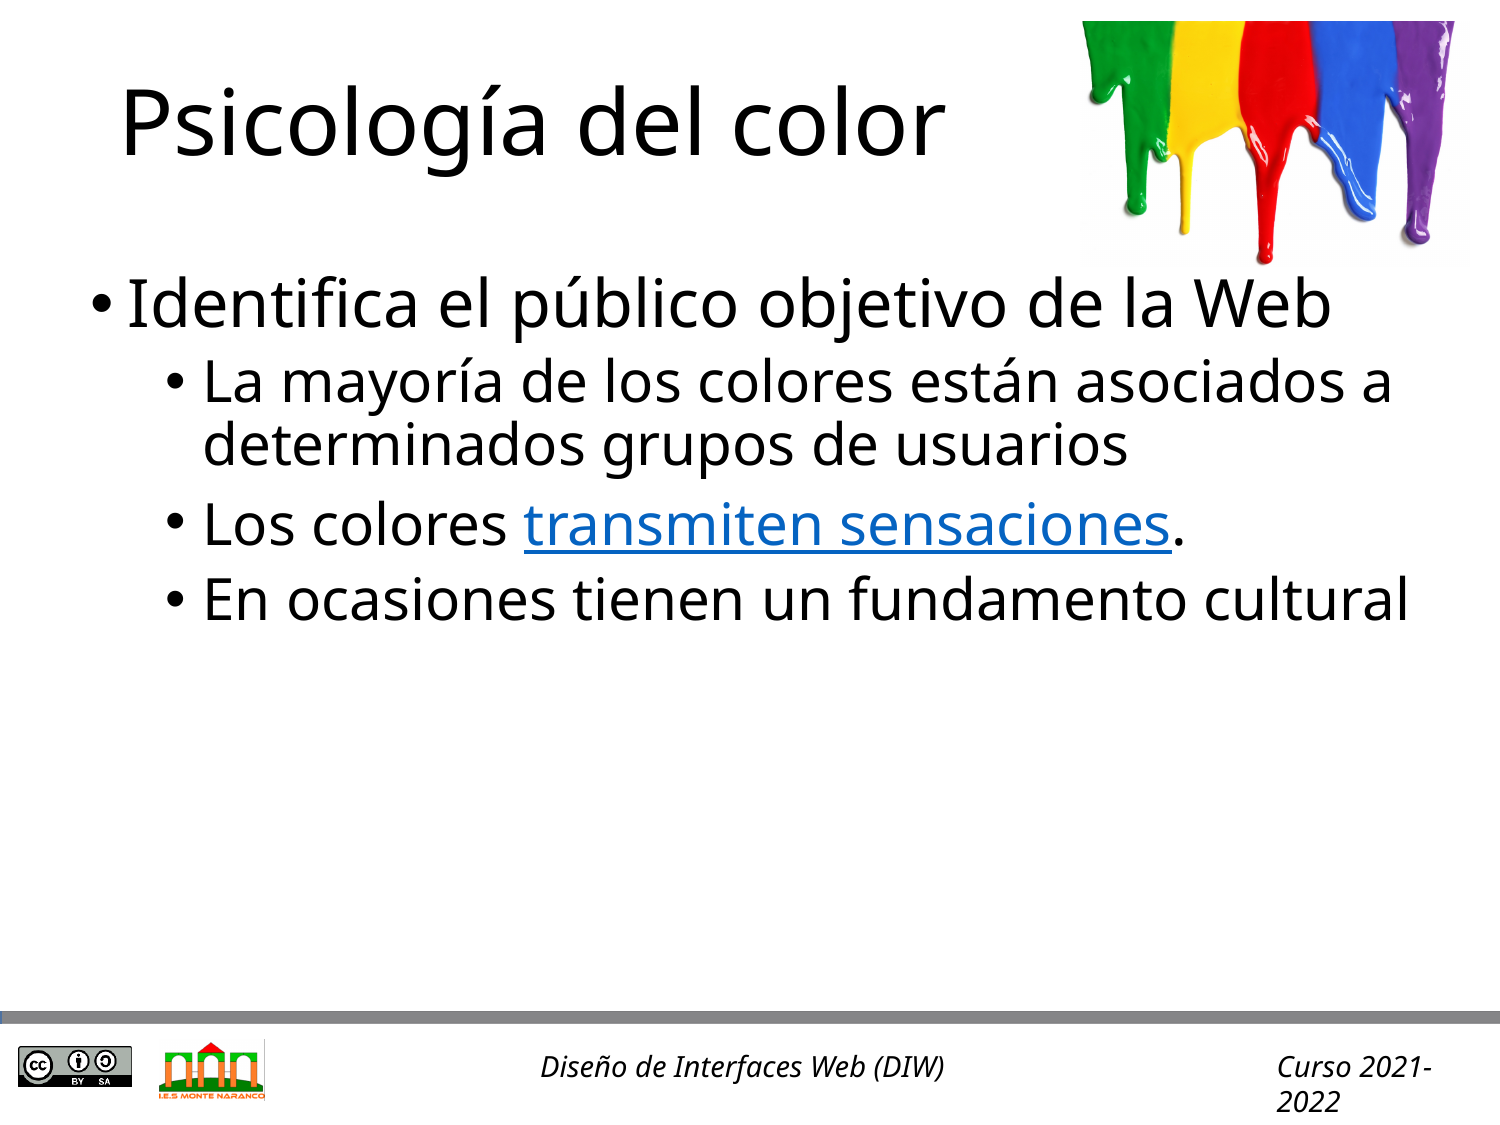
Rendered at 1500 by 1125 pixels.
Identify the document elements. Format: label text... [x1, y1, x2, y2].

list Identifica el público objetivo de la Web La mayoría de los colores están asociados a determinados grupos de usuarios Los colores transmiten sensaciones. En ocasiones tienen un fundamento cultural [75, 262, 1500, 988]
picture [0, 904, 1500, 1102]
picture [1080, 21, 1470, 267]
picture [1297, 1093, 1305, 1102]
title Psicología del color [103, 16, 1397, 235]
